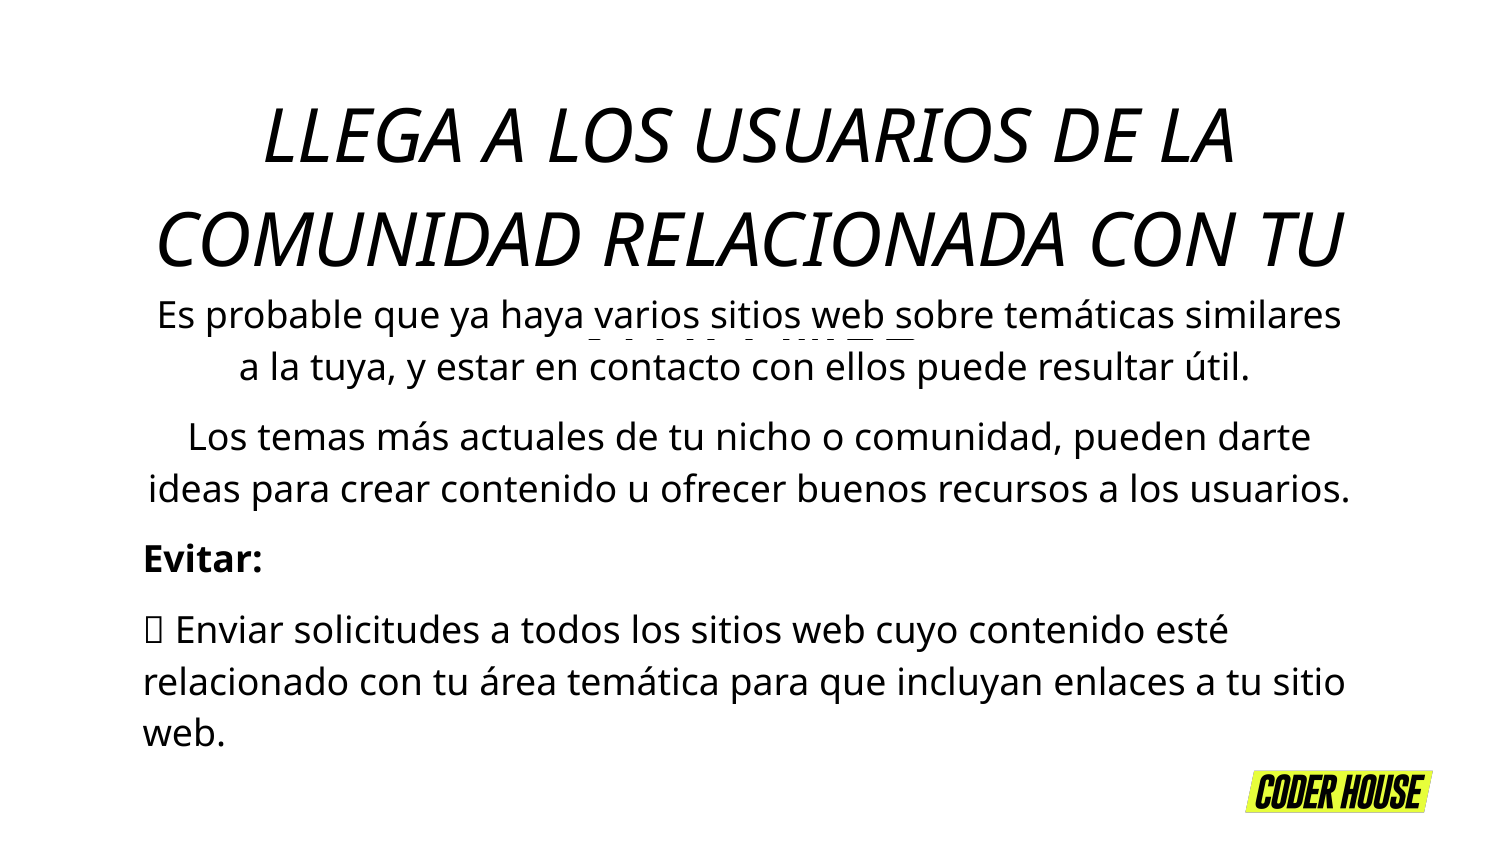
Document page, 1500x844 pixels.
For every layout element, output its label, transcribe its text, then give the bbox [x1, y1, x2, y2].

picture [1241, 764, 1437, 819]
text_box LLEGA A LOS USUARIOS DE LA COMUNIDAD RELACIONADA CON TU SITIO WEB [105, 59, 1395, 174]
text_box Es probable que ya haya varios sitios web sobre temáticas similares a la tuya, y estar en contacto con ellos puede resultar útil. Los temas más actuales de tu nicho o comunidad, pueden darte ideas para crear contenido u ofrecer buenos recursos a los usuarios. Evitar: 🚫 Enviar solicitudes a todos los sitios web cuyo contenido esté relacionado con tu área temática para que incluyan enlaces a tu sitio web. [127, 269, 1373, 786]
